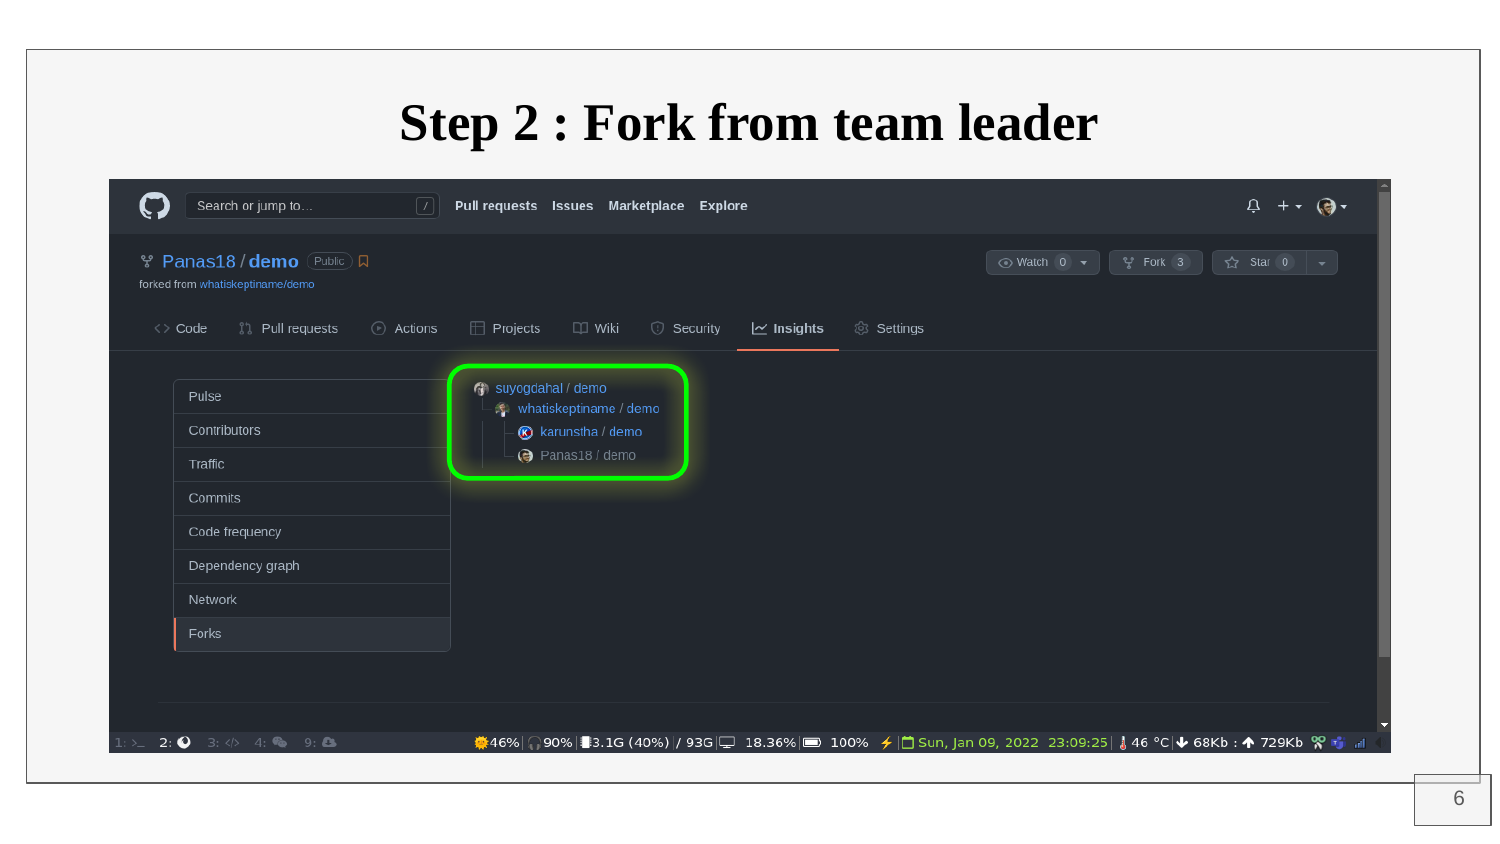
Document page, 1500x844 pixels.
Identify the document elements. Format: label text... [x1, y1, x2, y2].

text_box [26, 49, 1480, 783]
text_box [108, 179, 1392, 753]
text_box [1480, 774, 1492, 826]
title Step 2 : Fork from team leader [51, 72, 1449, 167]
slide_number 6 [1389, 764, 1480, 830]
